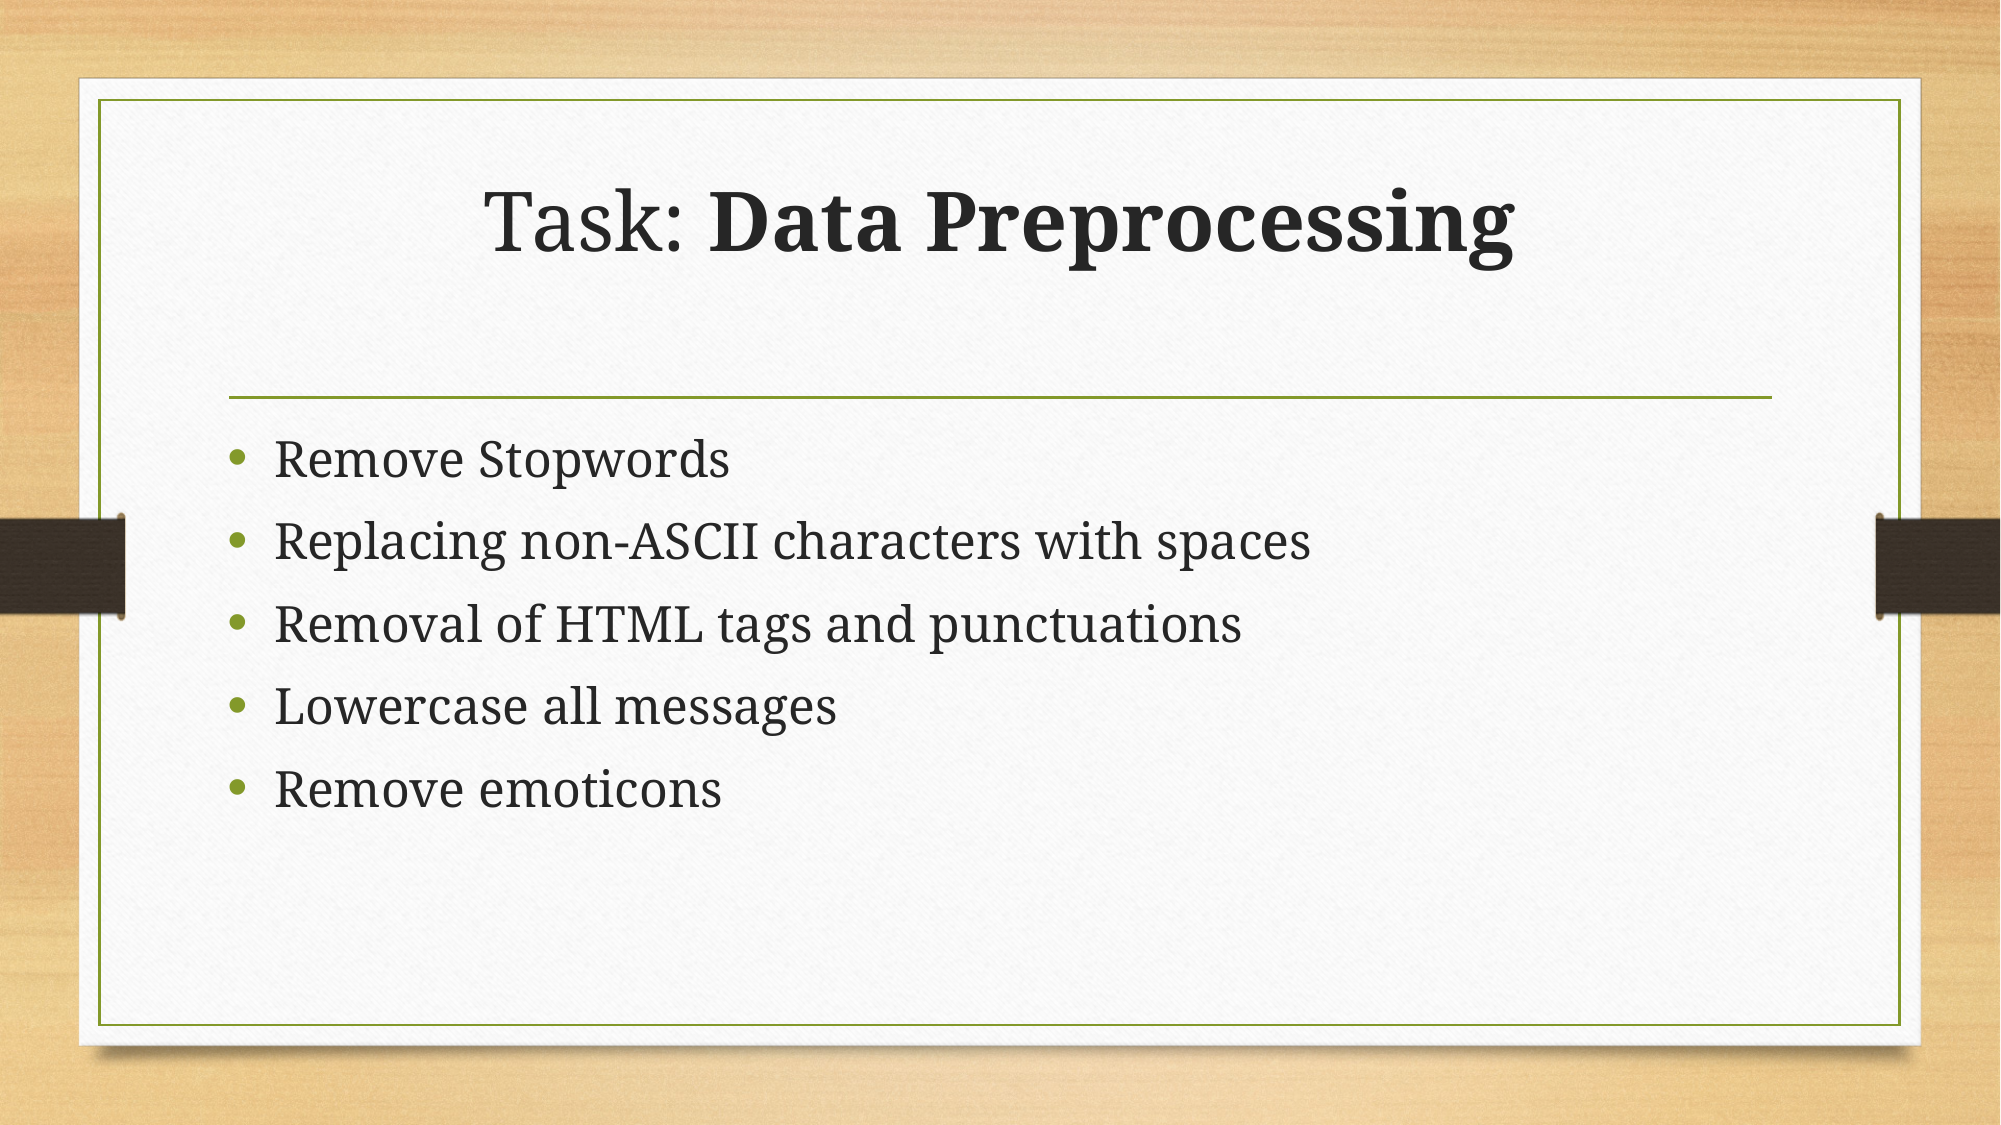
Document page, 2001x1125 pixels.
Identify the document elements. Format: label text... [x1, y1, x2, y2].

list Remove Stopwords Replacing non-ASCII characters with spaces Removal of HTML tags and punctuations Lowercase all messages Remove emoticons [212, 419, 1788, 964]
picture [0, 0, 2001, 1125]
title Task: Data Preprocessing [212, 161, 1788, 375]
